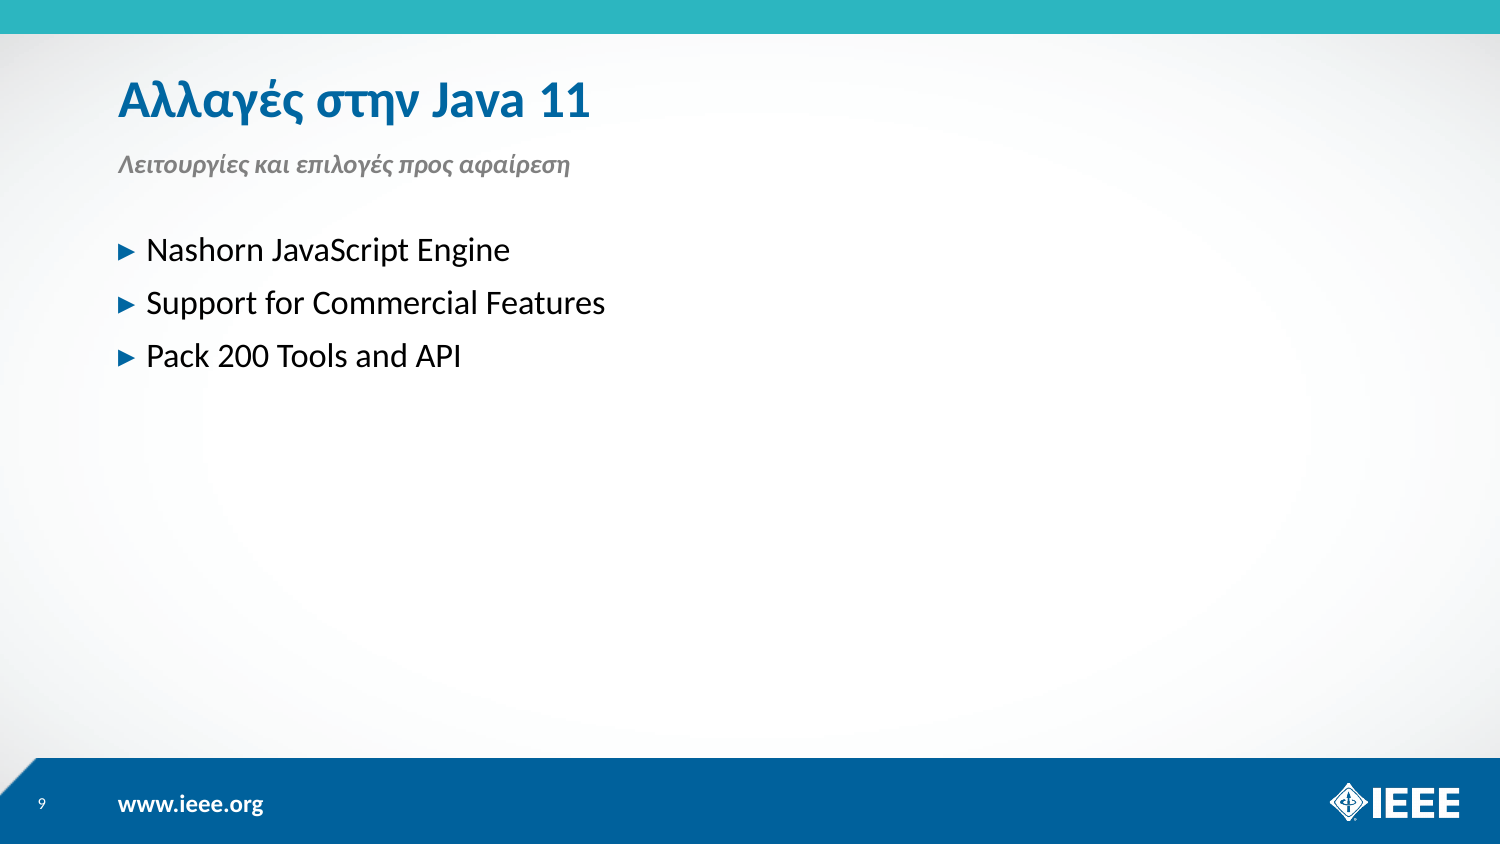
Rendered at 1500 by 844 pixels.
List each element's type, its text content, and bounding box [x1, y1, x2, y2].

list Nashorn JavaScript Engine Support for Commercial Features Pack 200 Tools and API [103, 224, 1397, 710]
list Λειτουργίες και επιλογές προς αφαίρεση [103, 143, 1397, 188]
title Αλλαγές στην Java 11 [103, 68, 1397, 137]
slide_number 9 [22, 775, 93, 830]
